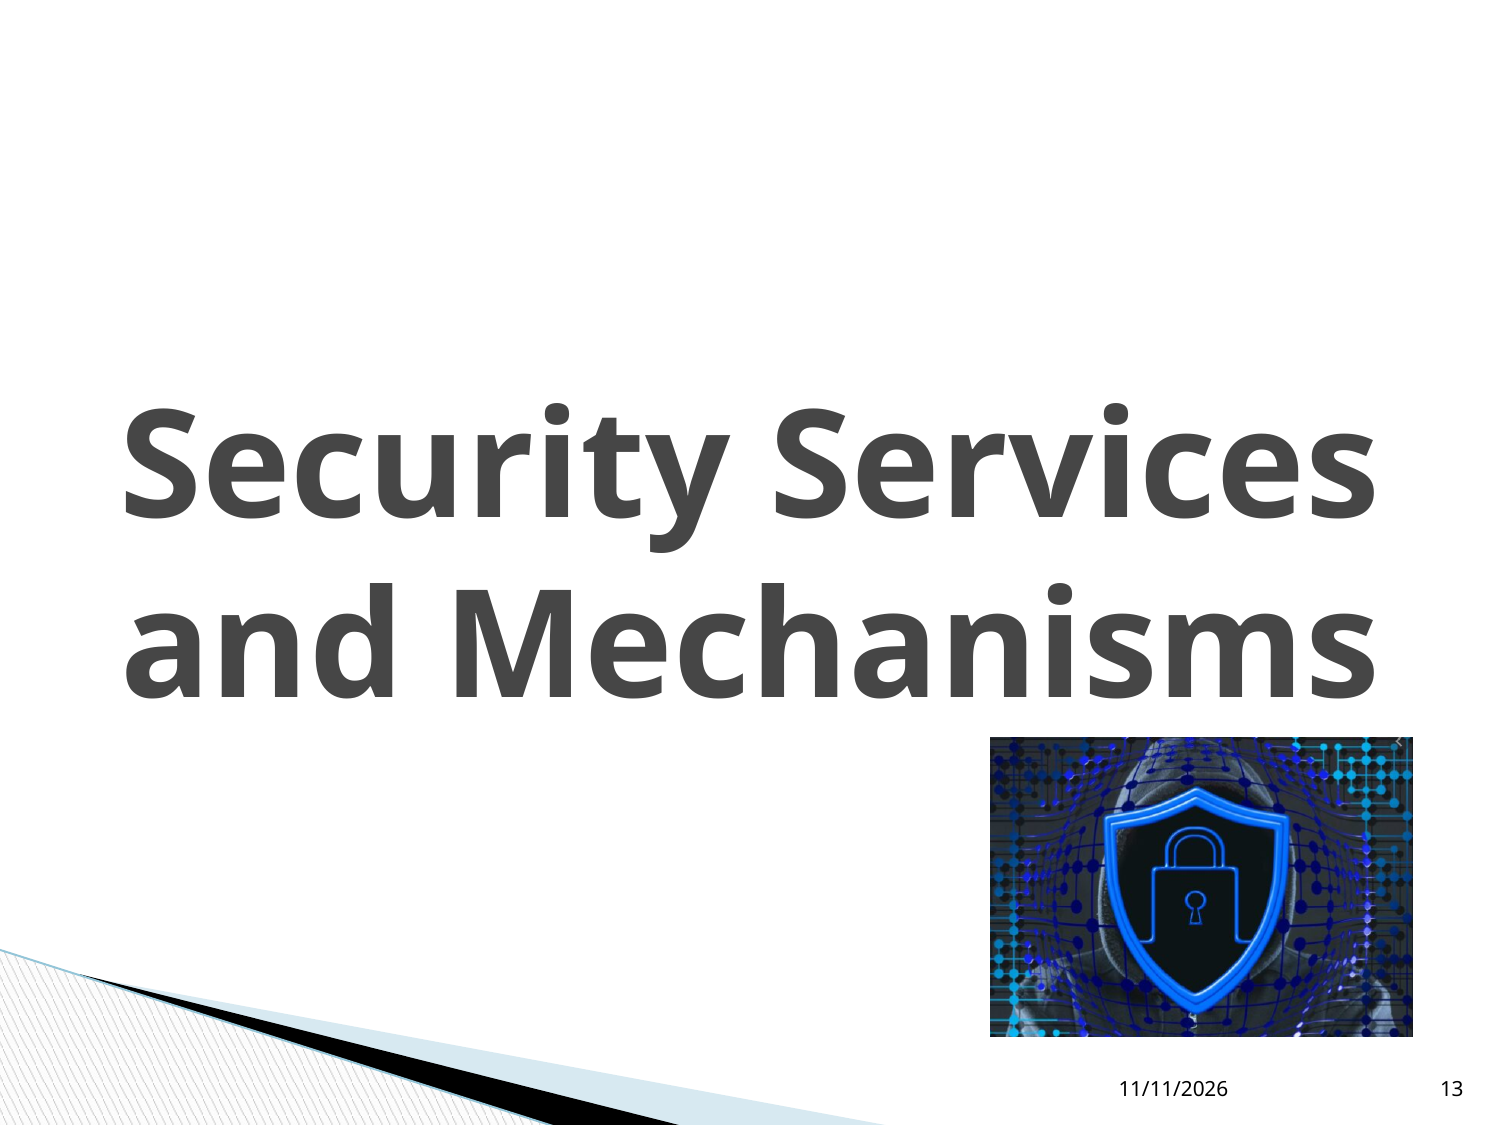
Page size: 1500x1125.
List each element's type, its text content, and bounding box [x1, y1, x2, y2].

title Security Services and Mechanisms [75, 245, 1425, 850]
picture [990, 737, 1413, 1037]
slide_number 13 [1418, 1051, 1479, 1112]
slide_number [1103, 1051, 1418, 1112]
